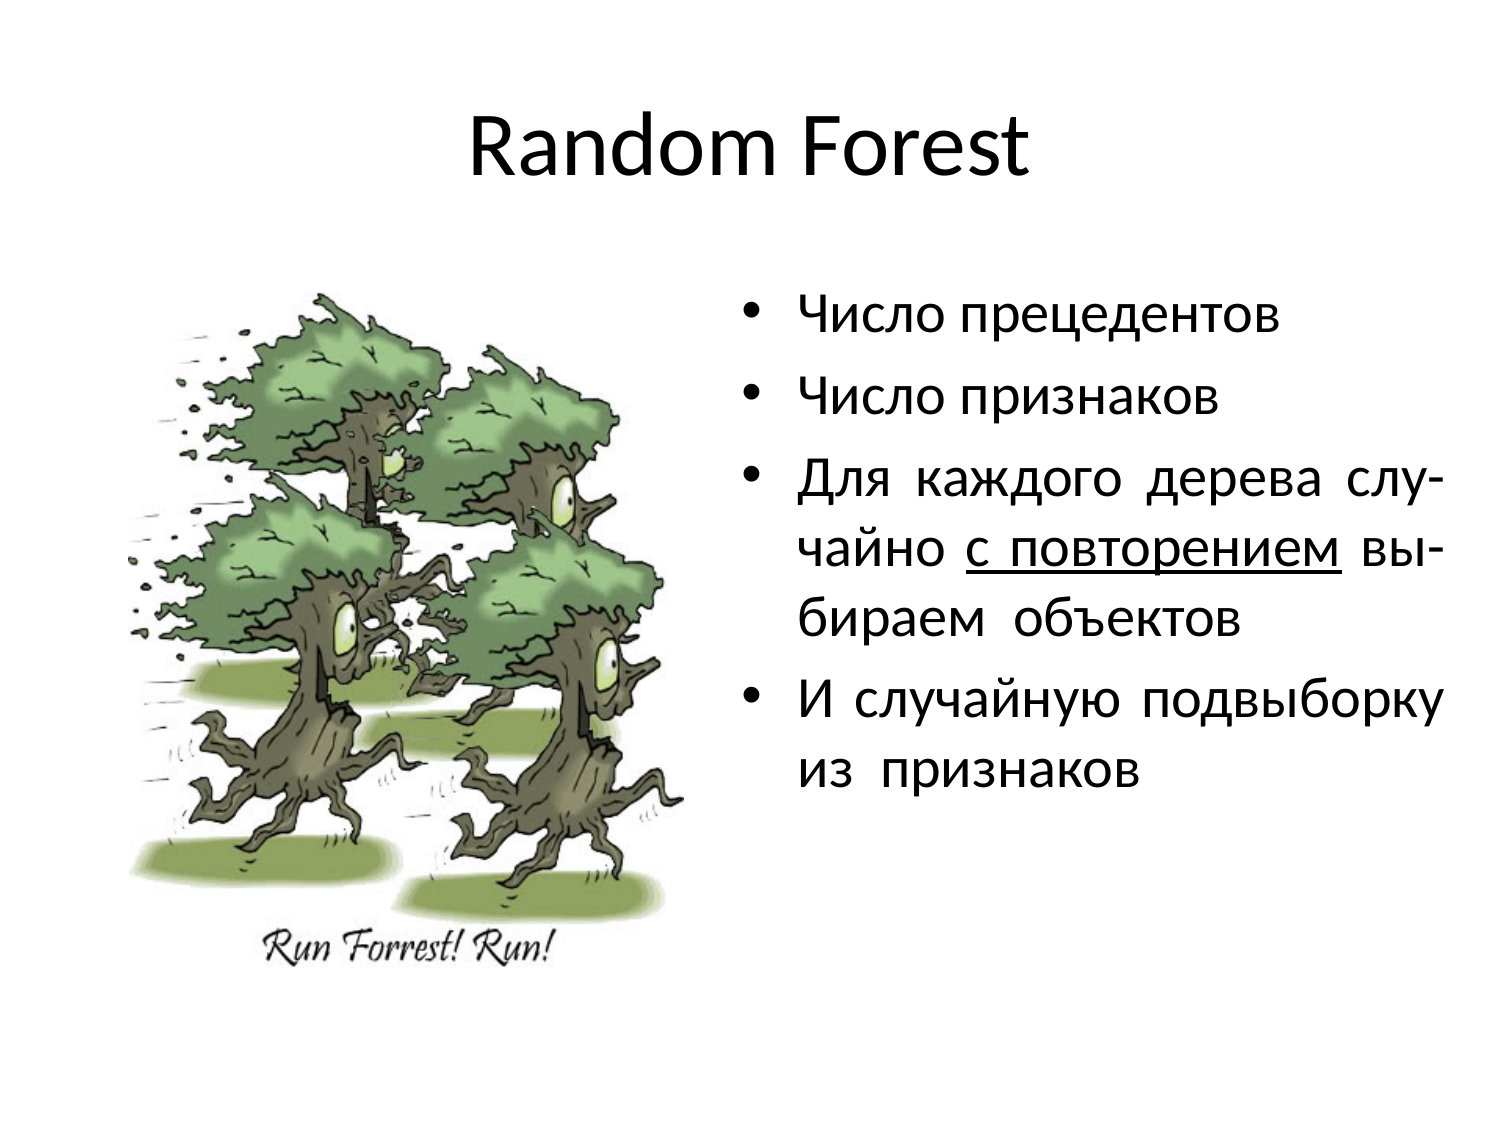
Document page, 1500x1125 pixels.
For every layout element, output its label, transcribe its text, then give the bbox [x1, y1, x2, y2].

title Random Forest [75, 45, 1425, 233]
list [128, 291, 684, 976]
